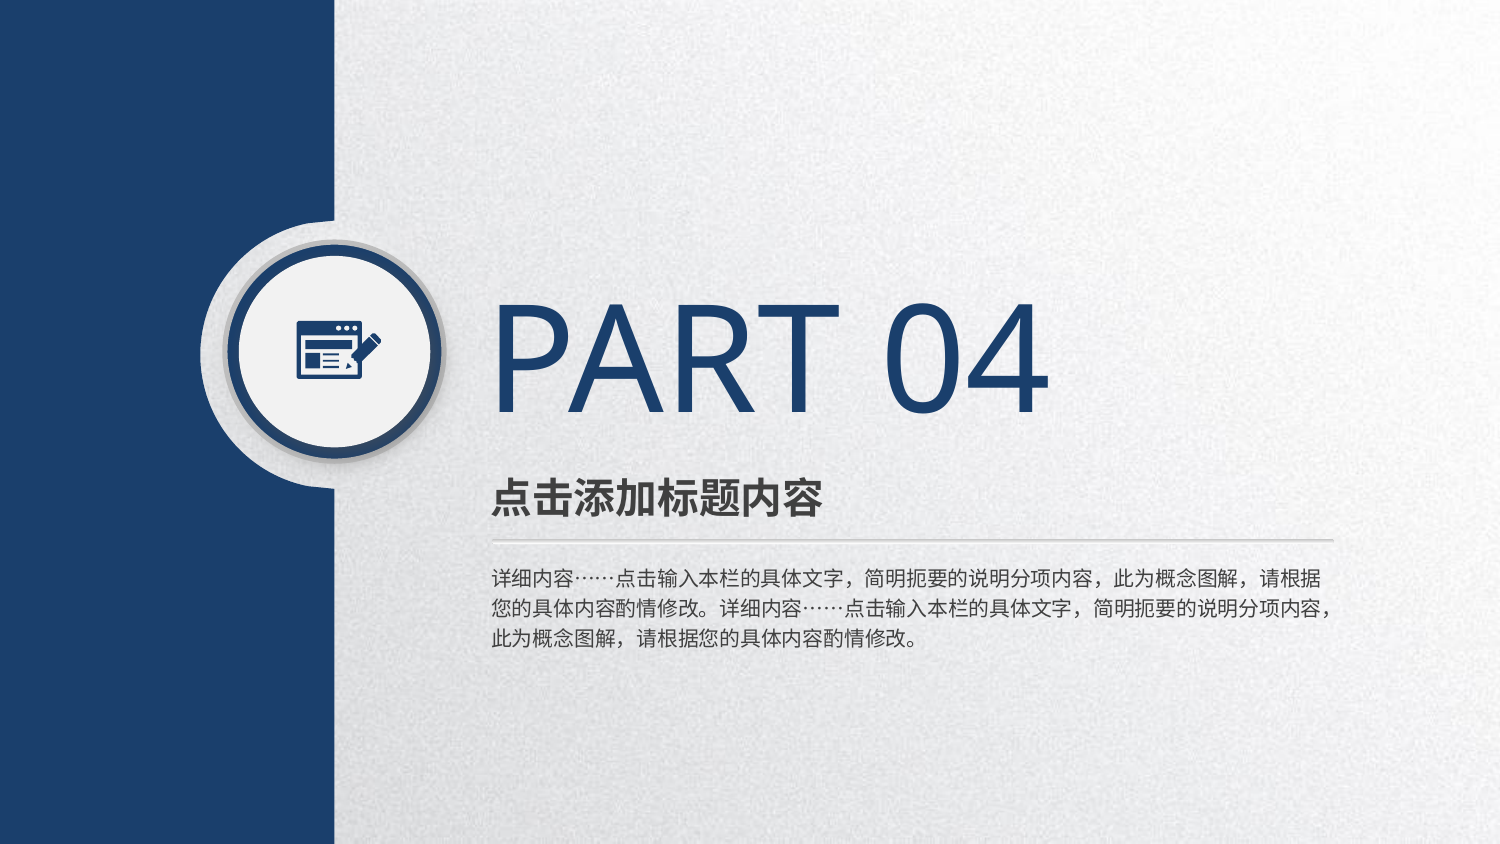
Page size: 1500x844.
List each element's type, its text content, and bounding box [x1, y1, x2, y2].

text_box [0, 0, 336, 844]
text_box 点击添加标题内容 [475, 464, 884, 530]
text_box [296, 320, 382, 379]
picture [336, 0, 1500, 844]
text_box PART 04 [482, 257, 1066, 449]
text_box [187, 204, 482, 499]
text_box 详细内容……点击输入本栏的具体文字，简明扼要的说明分项内容，此为概念图解，请根据您的具体内容酌情修改。详细内容……点击输入本栏的具体文字，简明扼要的说明分项内容，此为概念图解，请根据您的具体内容酌情修改。 [480, 554, 1334, 656]
text_box [491, 537, 1335, 546]
